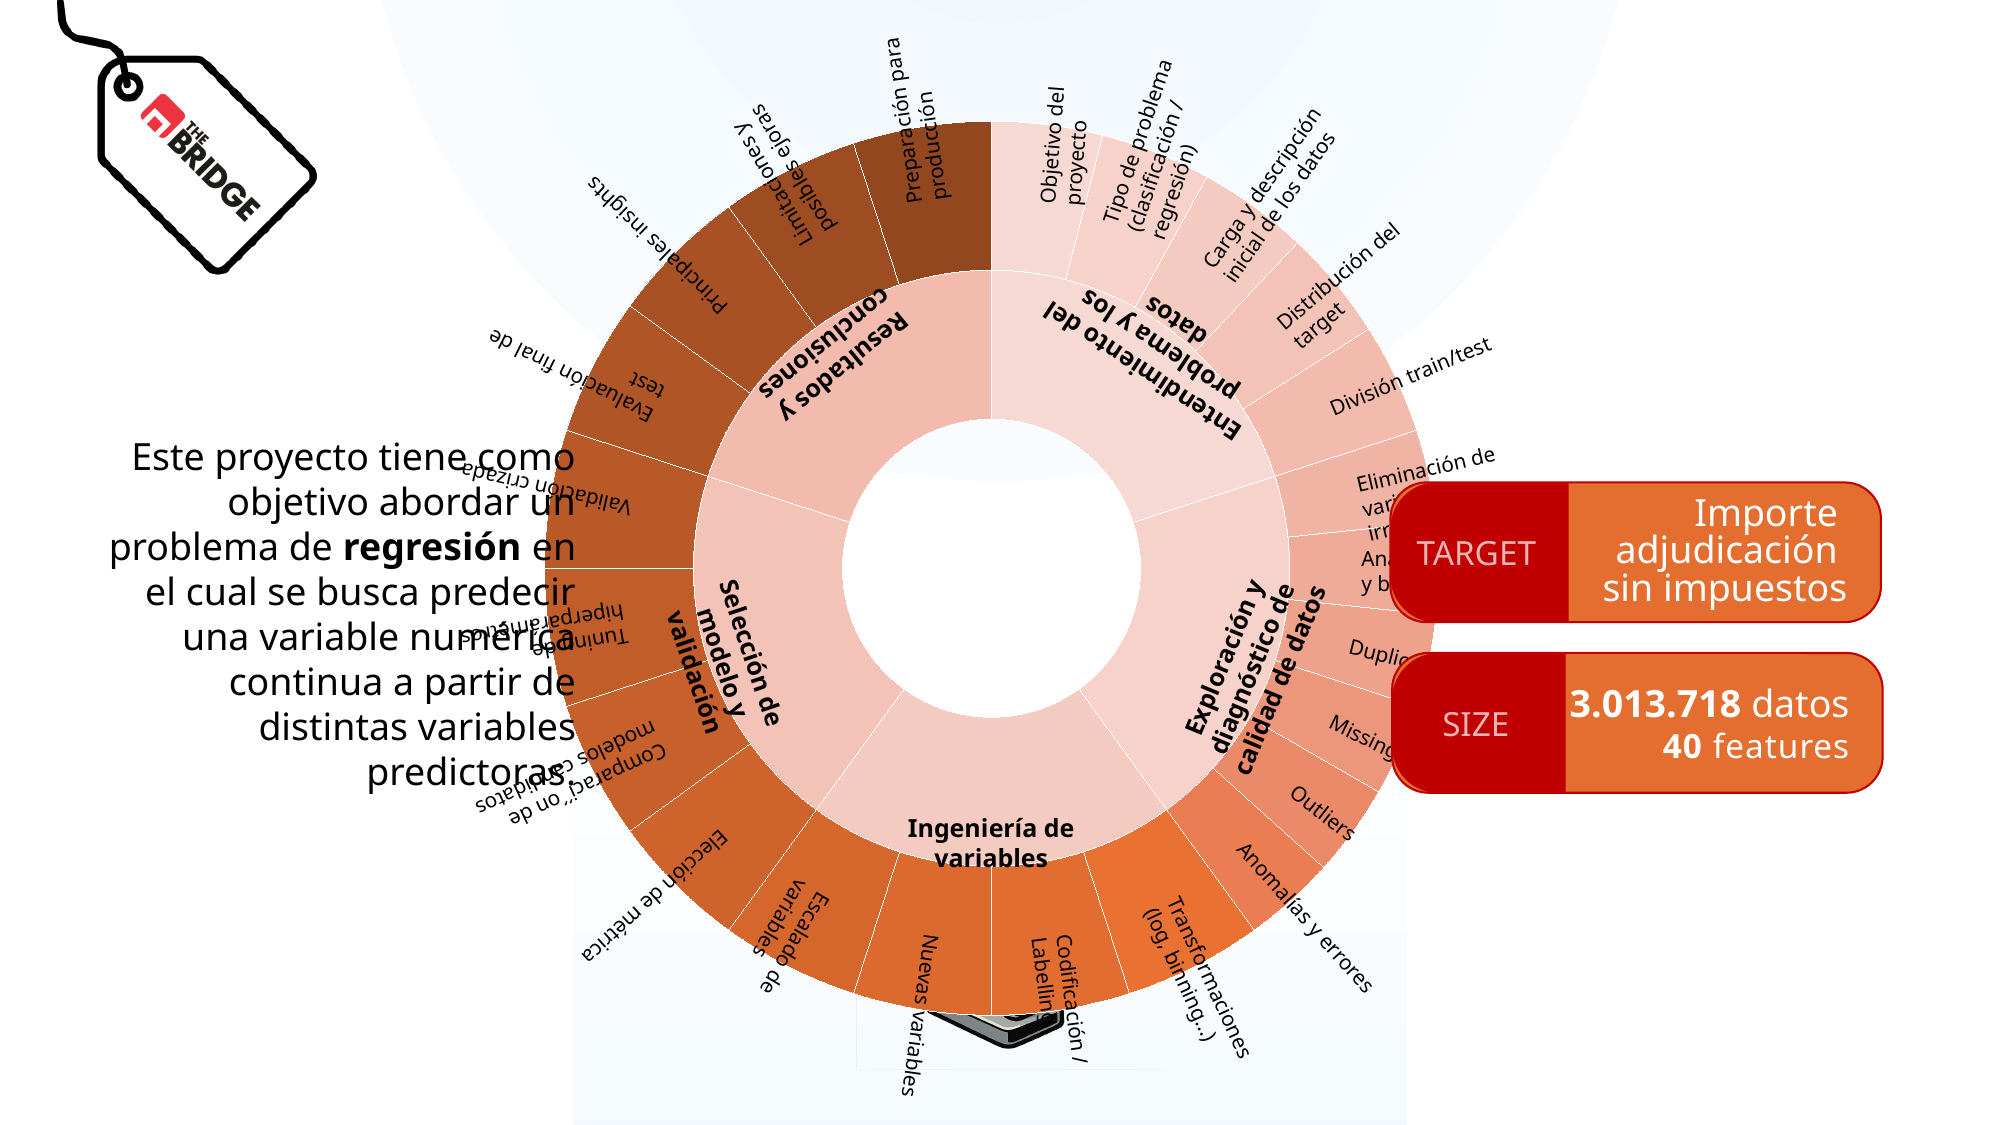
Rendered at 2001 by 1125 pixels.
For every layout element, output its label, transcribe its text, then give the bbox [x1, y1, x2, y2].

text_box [1386, 481, 1884, 794]
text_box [244, 0, 1755, 1125]
text_box Este proyecto tiene como objetivo abordar un problema de regresión en el cual se busca predecir una variable numérica continua a partir de distintas variables predictoras. [93, 425, 244, 801]
picture [5, 0, 244, 313]
